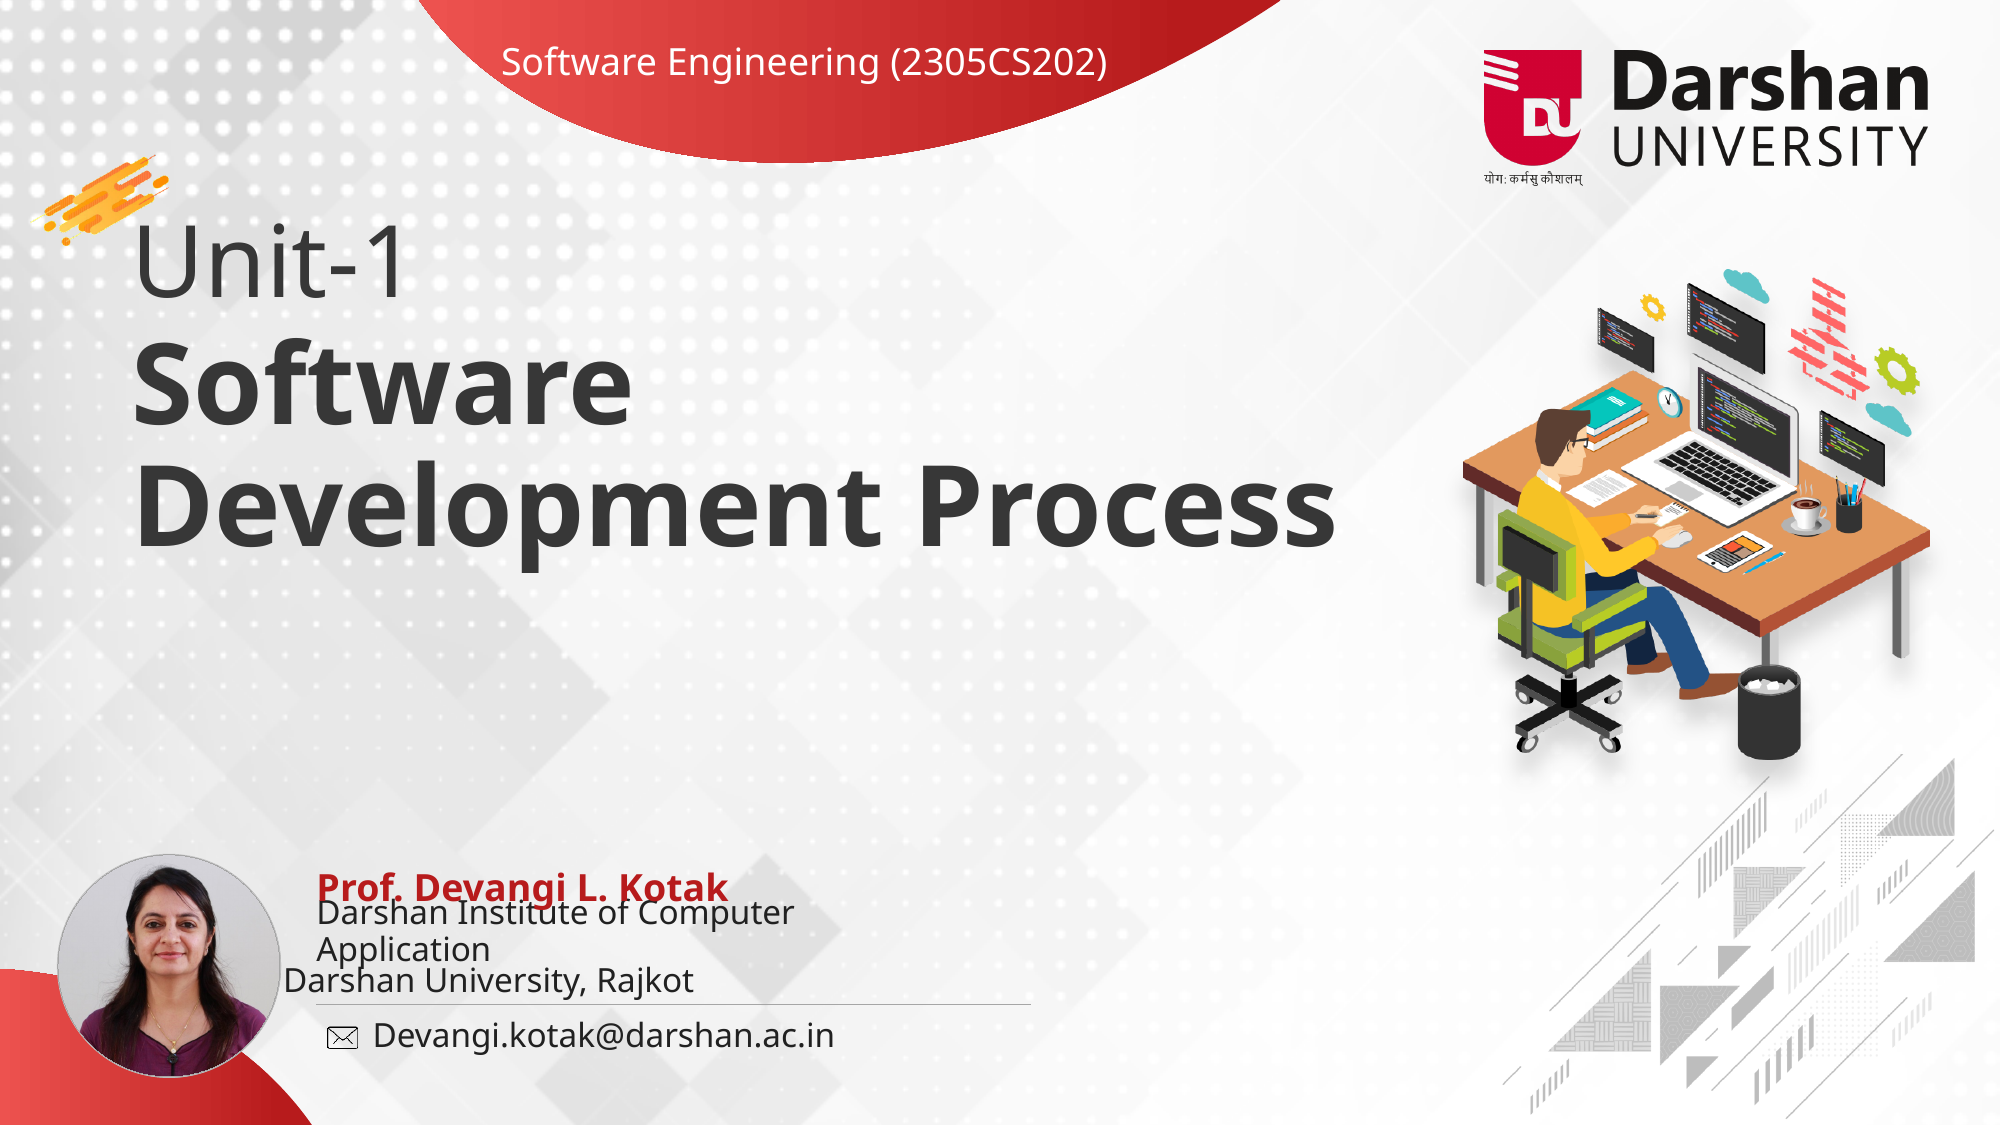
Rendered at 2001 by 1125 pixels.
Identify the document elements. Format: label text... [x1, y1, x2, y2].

picture [10, 137, 189, 265]
list Devangi.kotak@darshan.ac.in [357, 1013, 971, 1061]
list Darshan Institute of Computer Application [301, 913, 915, 956]
picture [327, 1022, 357, 1053]
list Software Engineering (2305CS202) [423, 3, 1186, 124]
list Prof. Devangi L. Kotak [301, 865, 1217, 913]
text_box Unit-1 Software Development Process [116, 171, 1407, 595]
picture [1444, 269, 1948, 802]
picture [1484, 50, 1928, 186]
picture [57, 854, 280, 1077]
